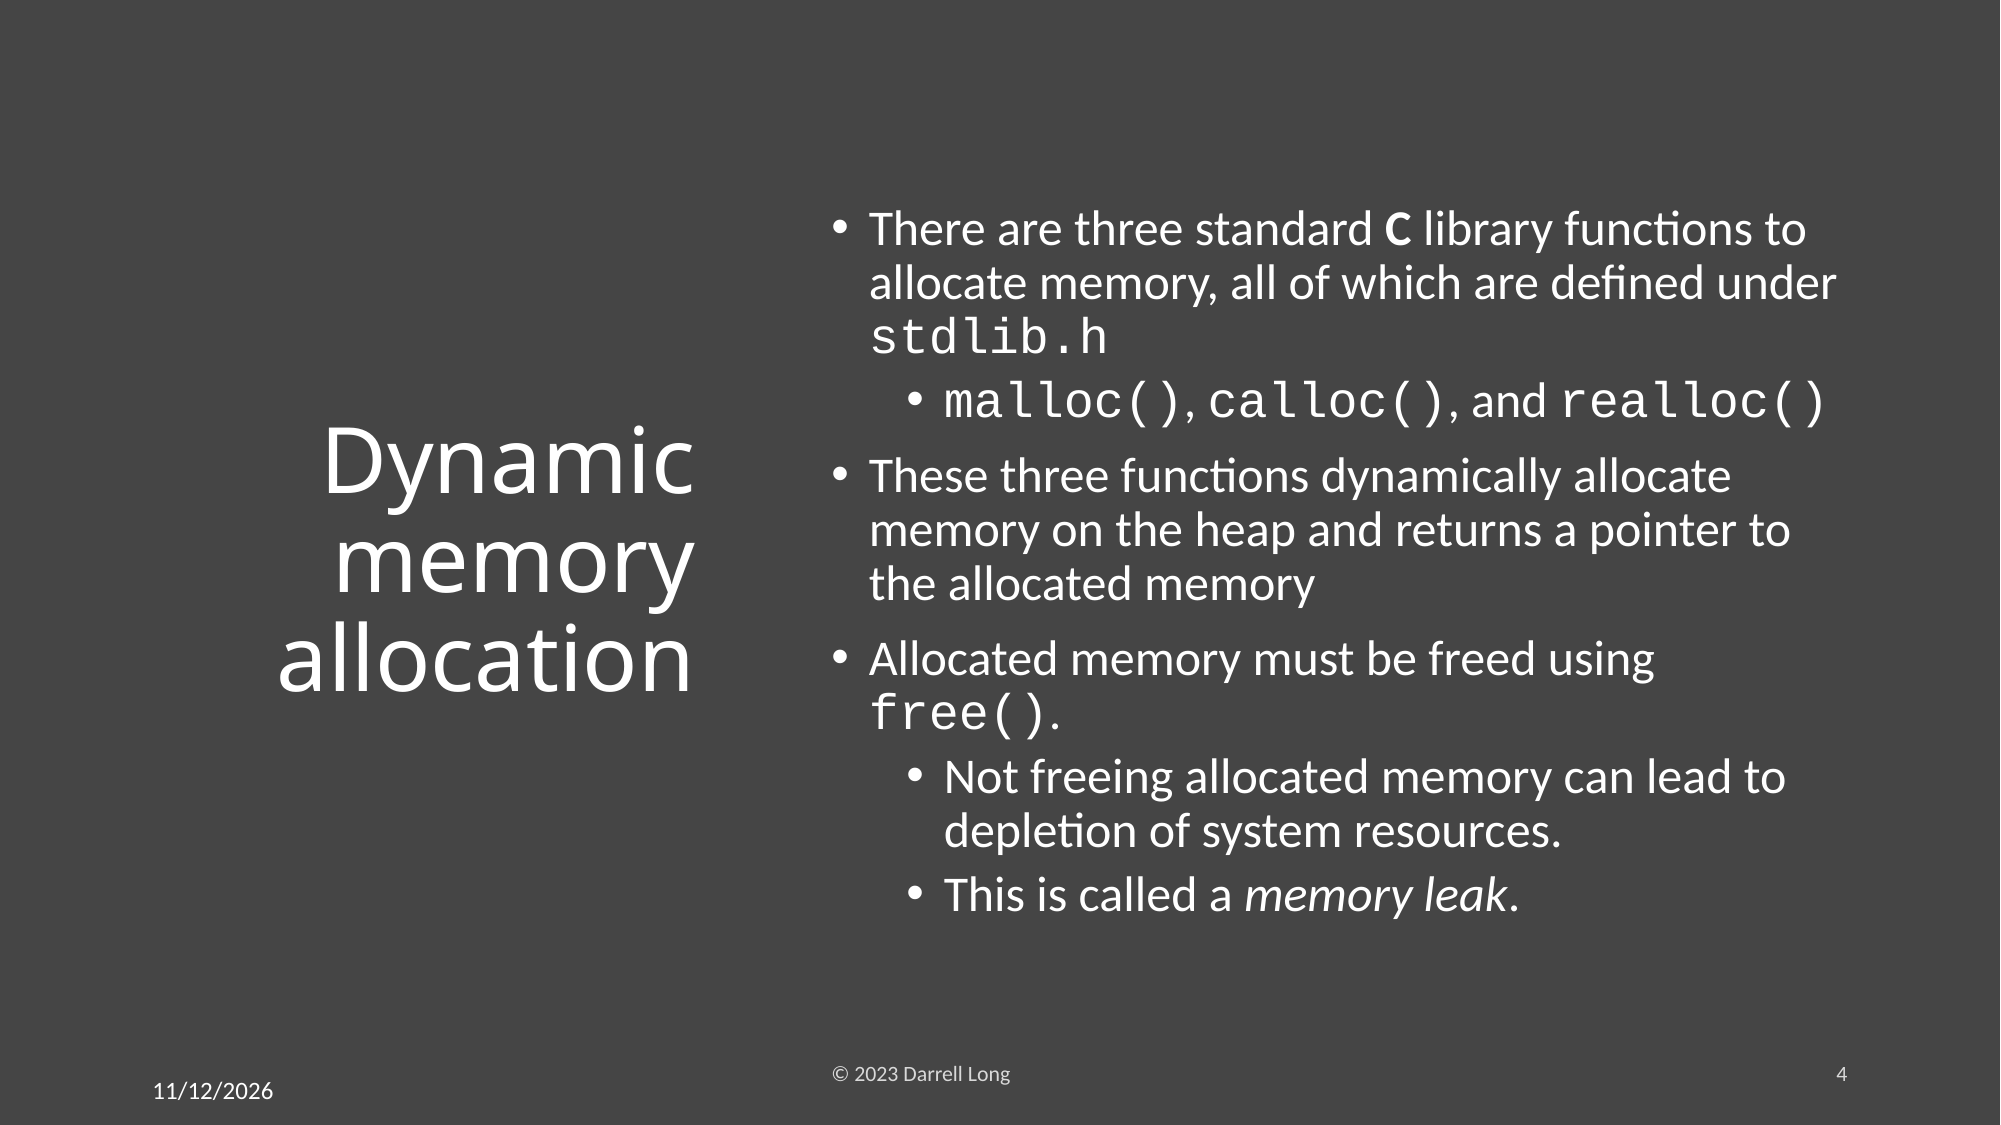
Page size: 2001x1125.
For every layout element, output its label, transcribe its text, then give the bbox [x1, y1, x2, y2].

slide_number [137, 1059, 341, 1120]
footer © 2023 Darrell Long [816, 1042, 1680, 1103]
slide_number 4 [1734, 1042, 1863, 1103]
list There are three standard C library functions to allocate memory, all of which are defined under stdlib.h malloc(), calloc(), and realloc() These three functions dynamically allocate memory on the heap and returns a pointer to the allocated memory Allocated memory must be freed using free(). Not freeing allocated memory can lead to depletion of system resources. This is called a memory leak. [816, 158, 1863, 967]
title Dynamic memory allocation [137, 158, 711, 967]
